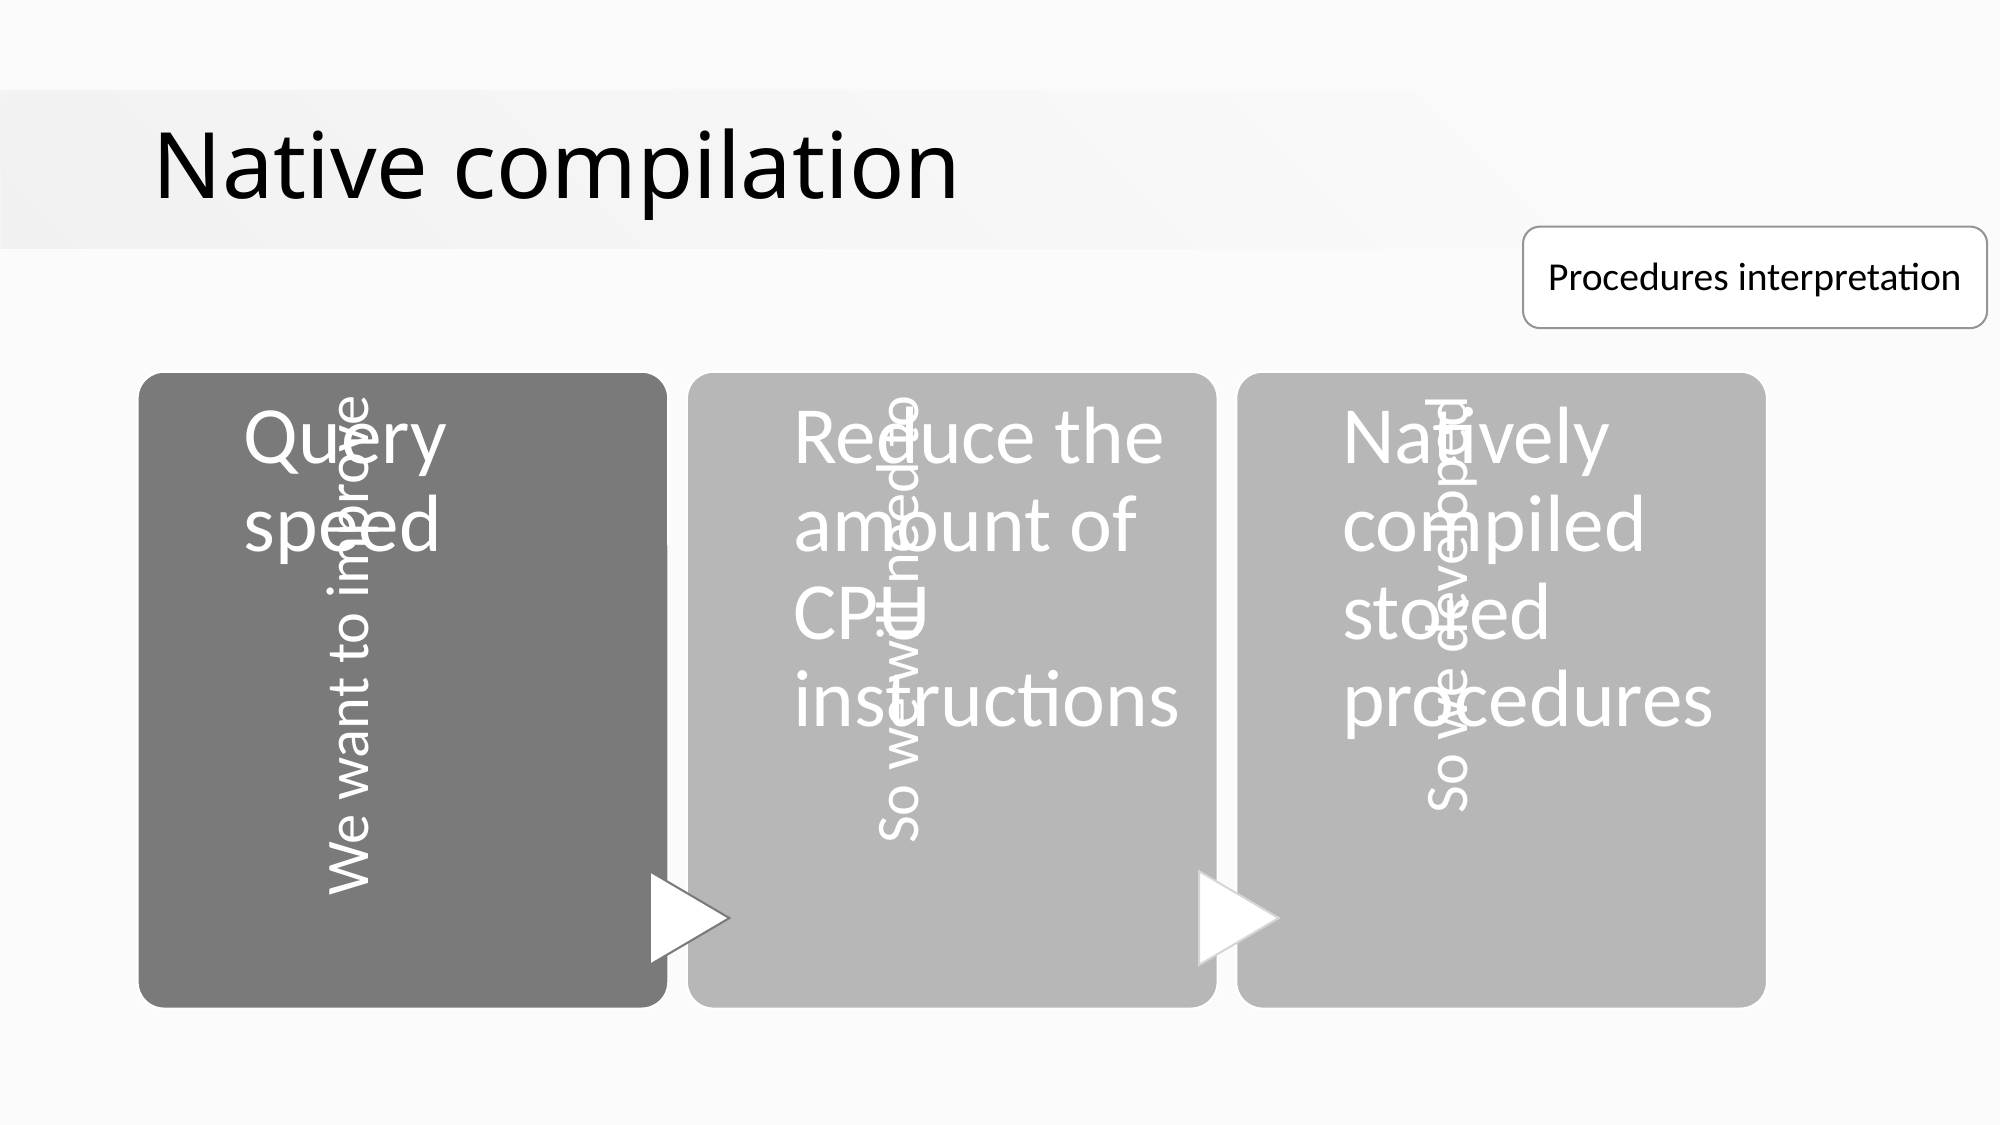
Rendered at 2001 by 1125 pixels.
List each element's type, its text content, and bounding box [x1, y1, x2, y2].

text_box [137, 187, 1767, 1125]
text_box Procedures interpretation [1767, 225, 1989, 330]
title Native compilation [137, 59, 1863, 225]
